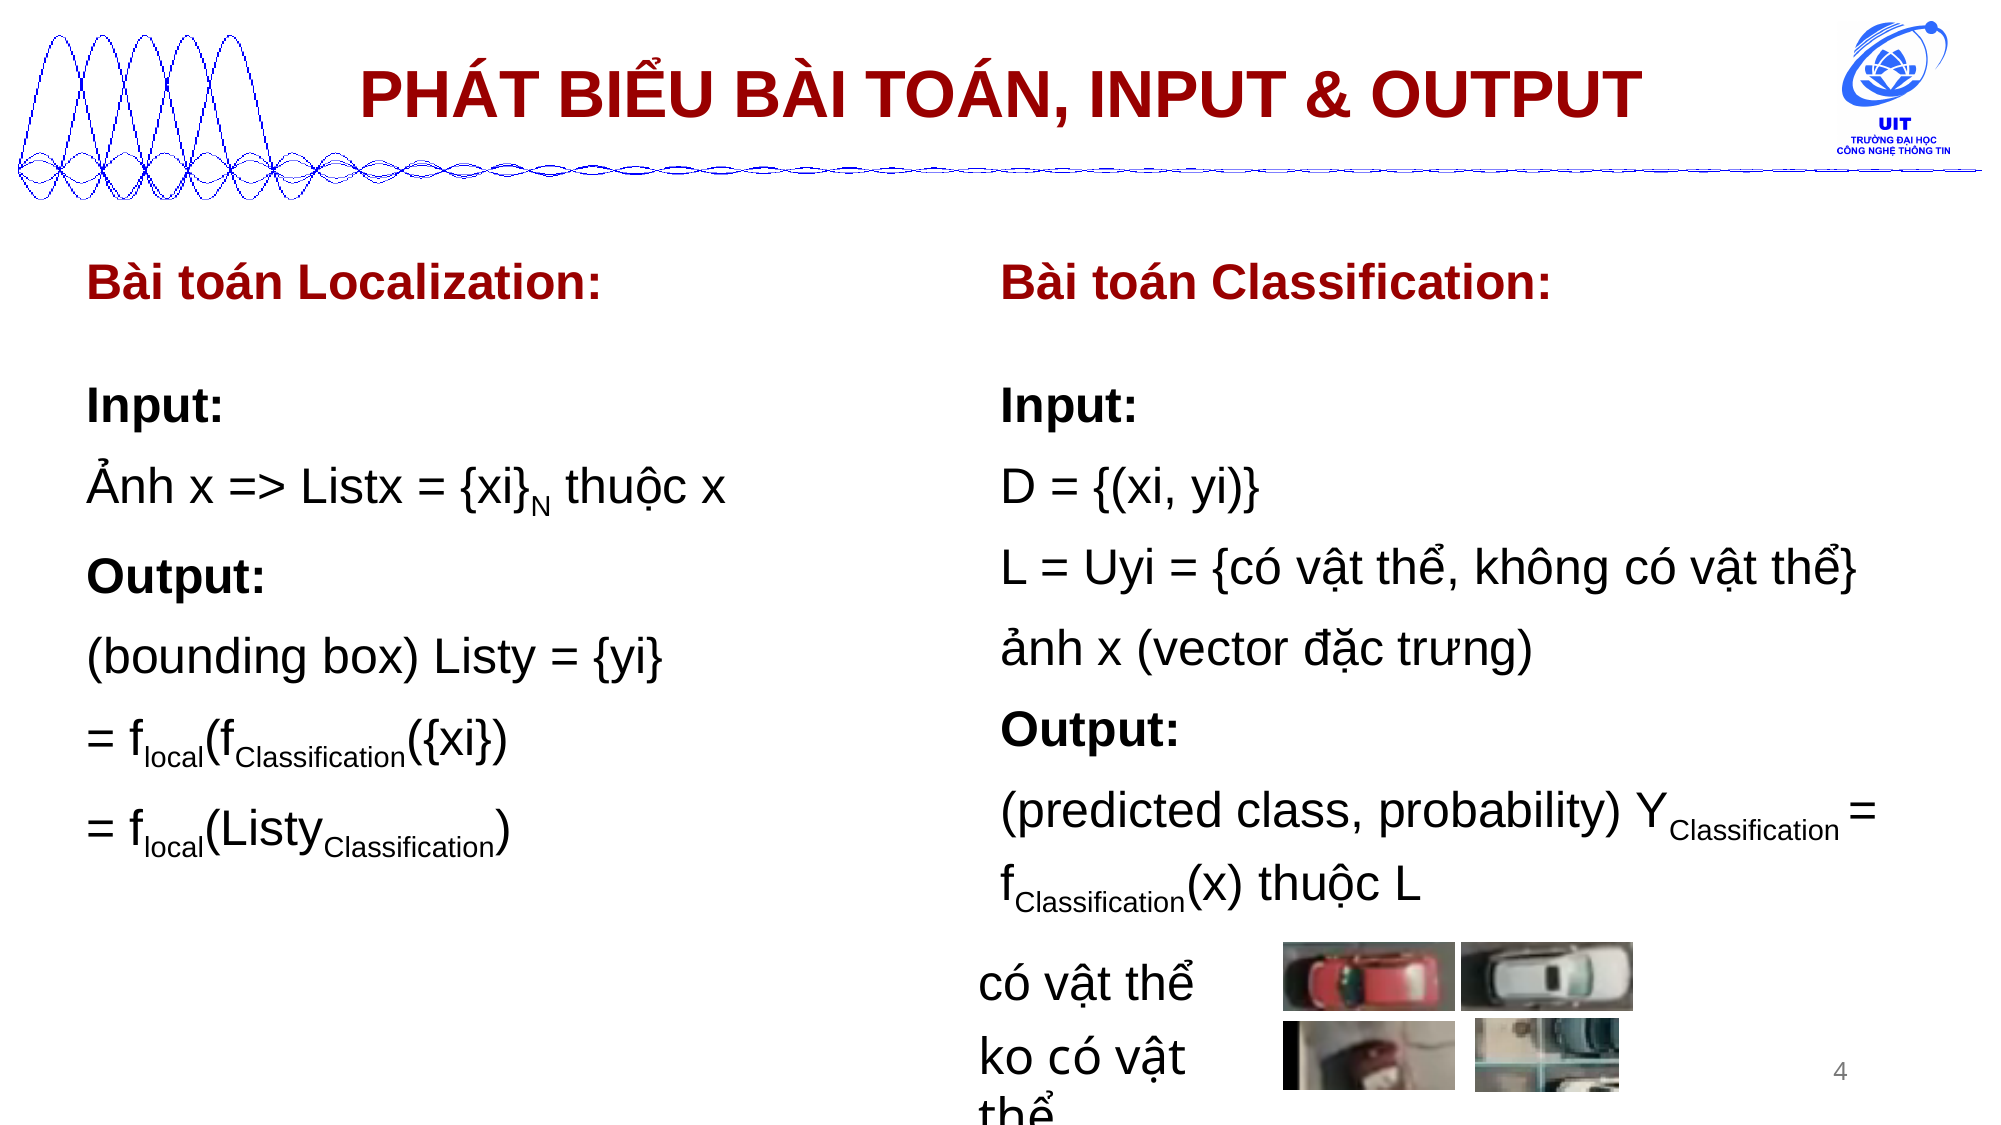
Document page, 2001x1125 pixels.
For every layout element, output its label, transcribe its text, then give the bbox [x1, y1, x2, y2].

picture [1283, 1020, 1455, 1090]
text_box Input: Ảnh x => Listx = {xi}N thuộc x Output: (bounding box) Listy = {yi} = flocal(fClassification({xi}) = flocal(ListyClassification) [72, 361, 800, 935]
slide_number 4 [1412, 1042, 1863, 1103]
text_box Bài toán Localization: [72, 237, 985, 317]
text_box ko có vật thể [963, 1017, 1290, 1125]
picture [1461, 942, 1633, 1012]
text_box Bài toán Classification: [985, 237, 1986, 317]
picture [18, 21, 1982, 201]
picture [1283, 942, 1455, 1012]
picture [1475, 1018, 1619, 1093]
text_box Input: D = {(xi, yi)} L = Uyi = {có vật thể, không có vật thể} ảnh x (vector đặc trưng) Output: (predicted class, probability) YClassification = fClassification(x) thuộc L [985, 361, 1928, 991]
text_box có vật thể [963, 942, 1226, 1017]
